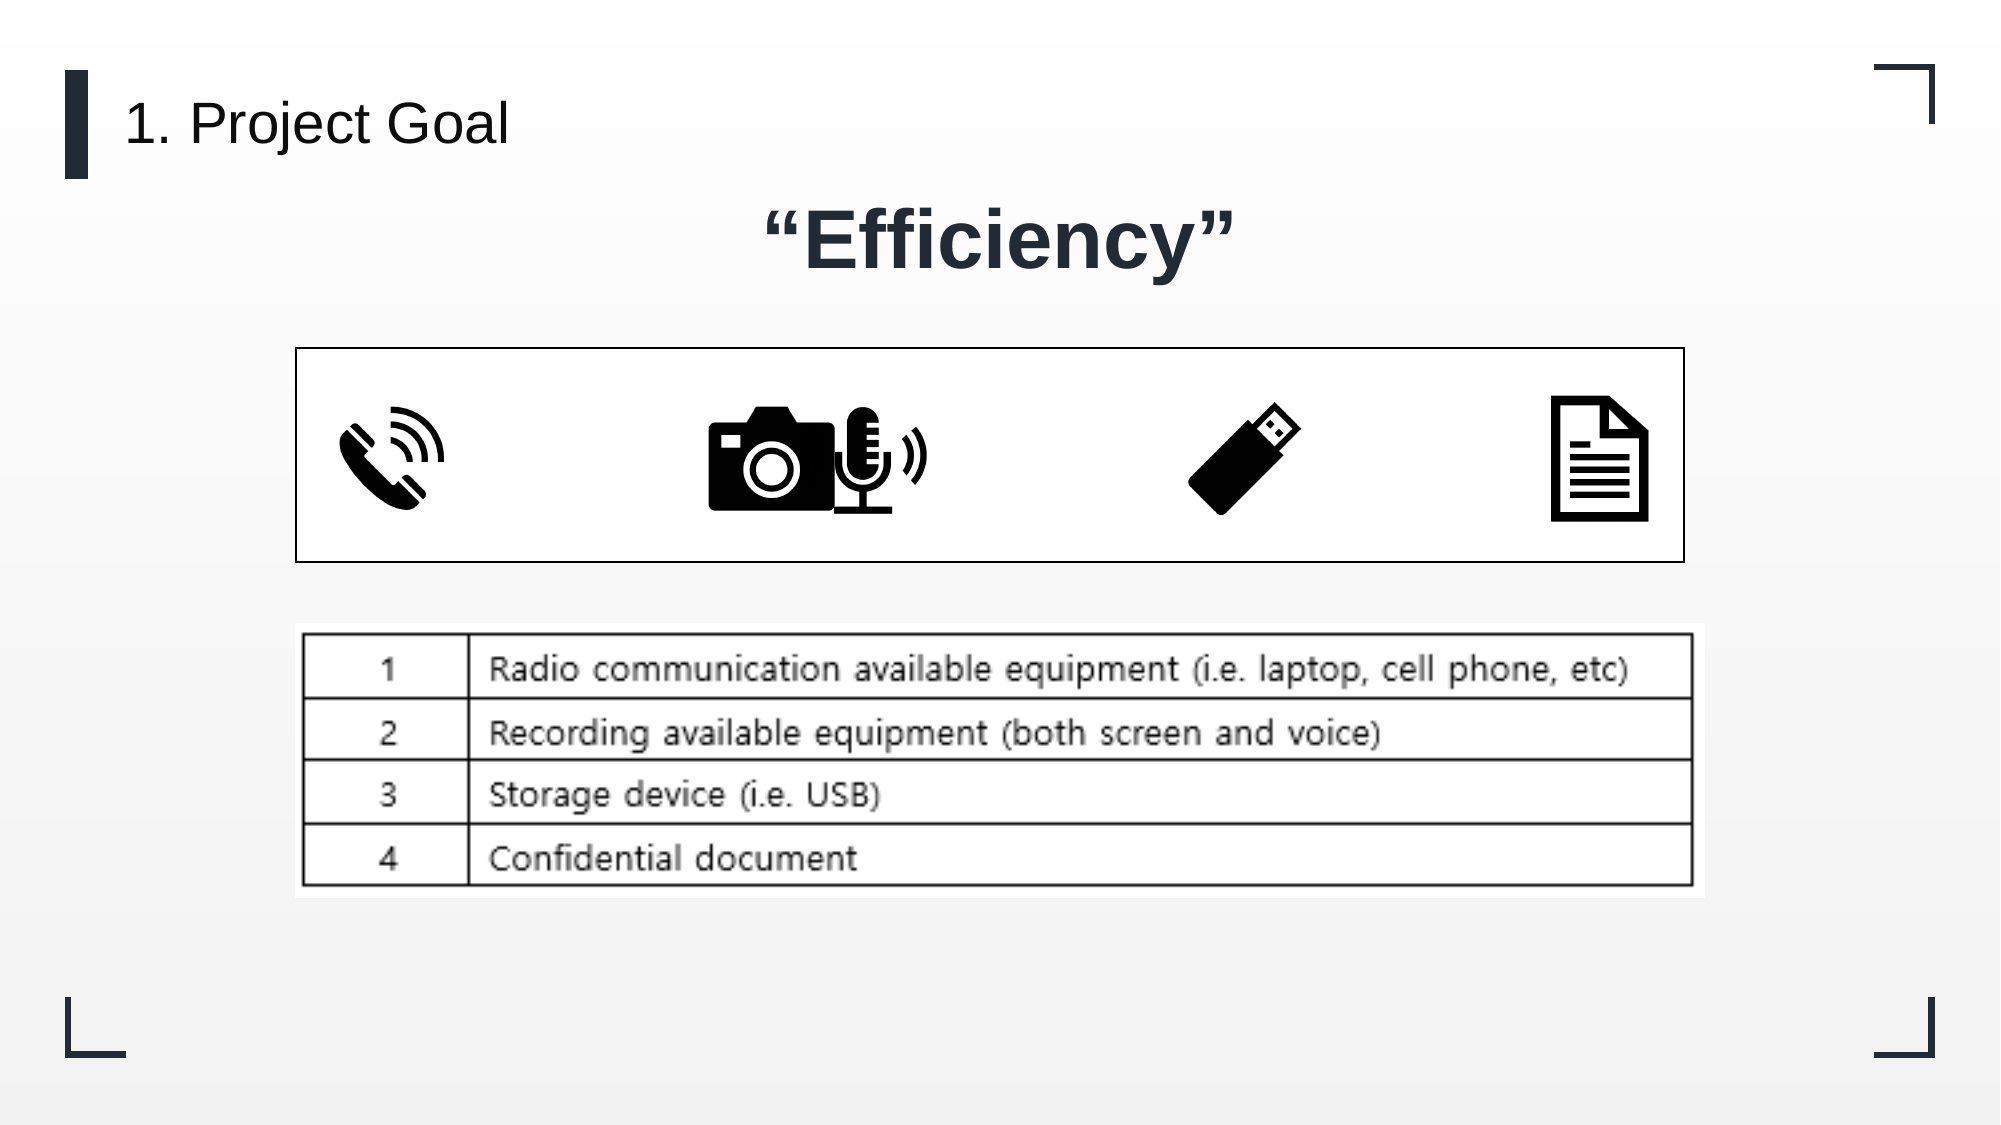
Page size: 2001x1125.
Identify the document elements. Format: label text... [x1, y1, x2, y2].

text_box [295, 347, 1685, 563]
picture [295, 622, 1705, 898]
text_box 1. Project Goal [109, 70, 1456, 178]
picture [315, 383, 466, 534]
picture [696, 383, 939, 536]
text_box “Efficiency” [630, 178, 1370, 293]
text_box [65, 70, 88, 179]
text_box [1874, 63, 1935, 124]
picture [1524, 383, 1675, 534]
picture [1169, 383, 1320, 534]
text_box [65, 997, 126, 1058]
text_box [1874, 997, 1935, 1058]
